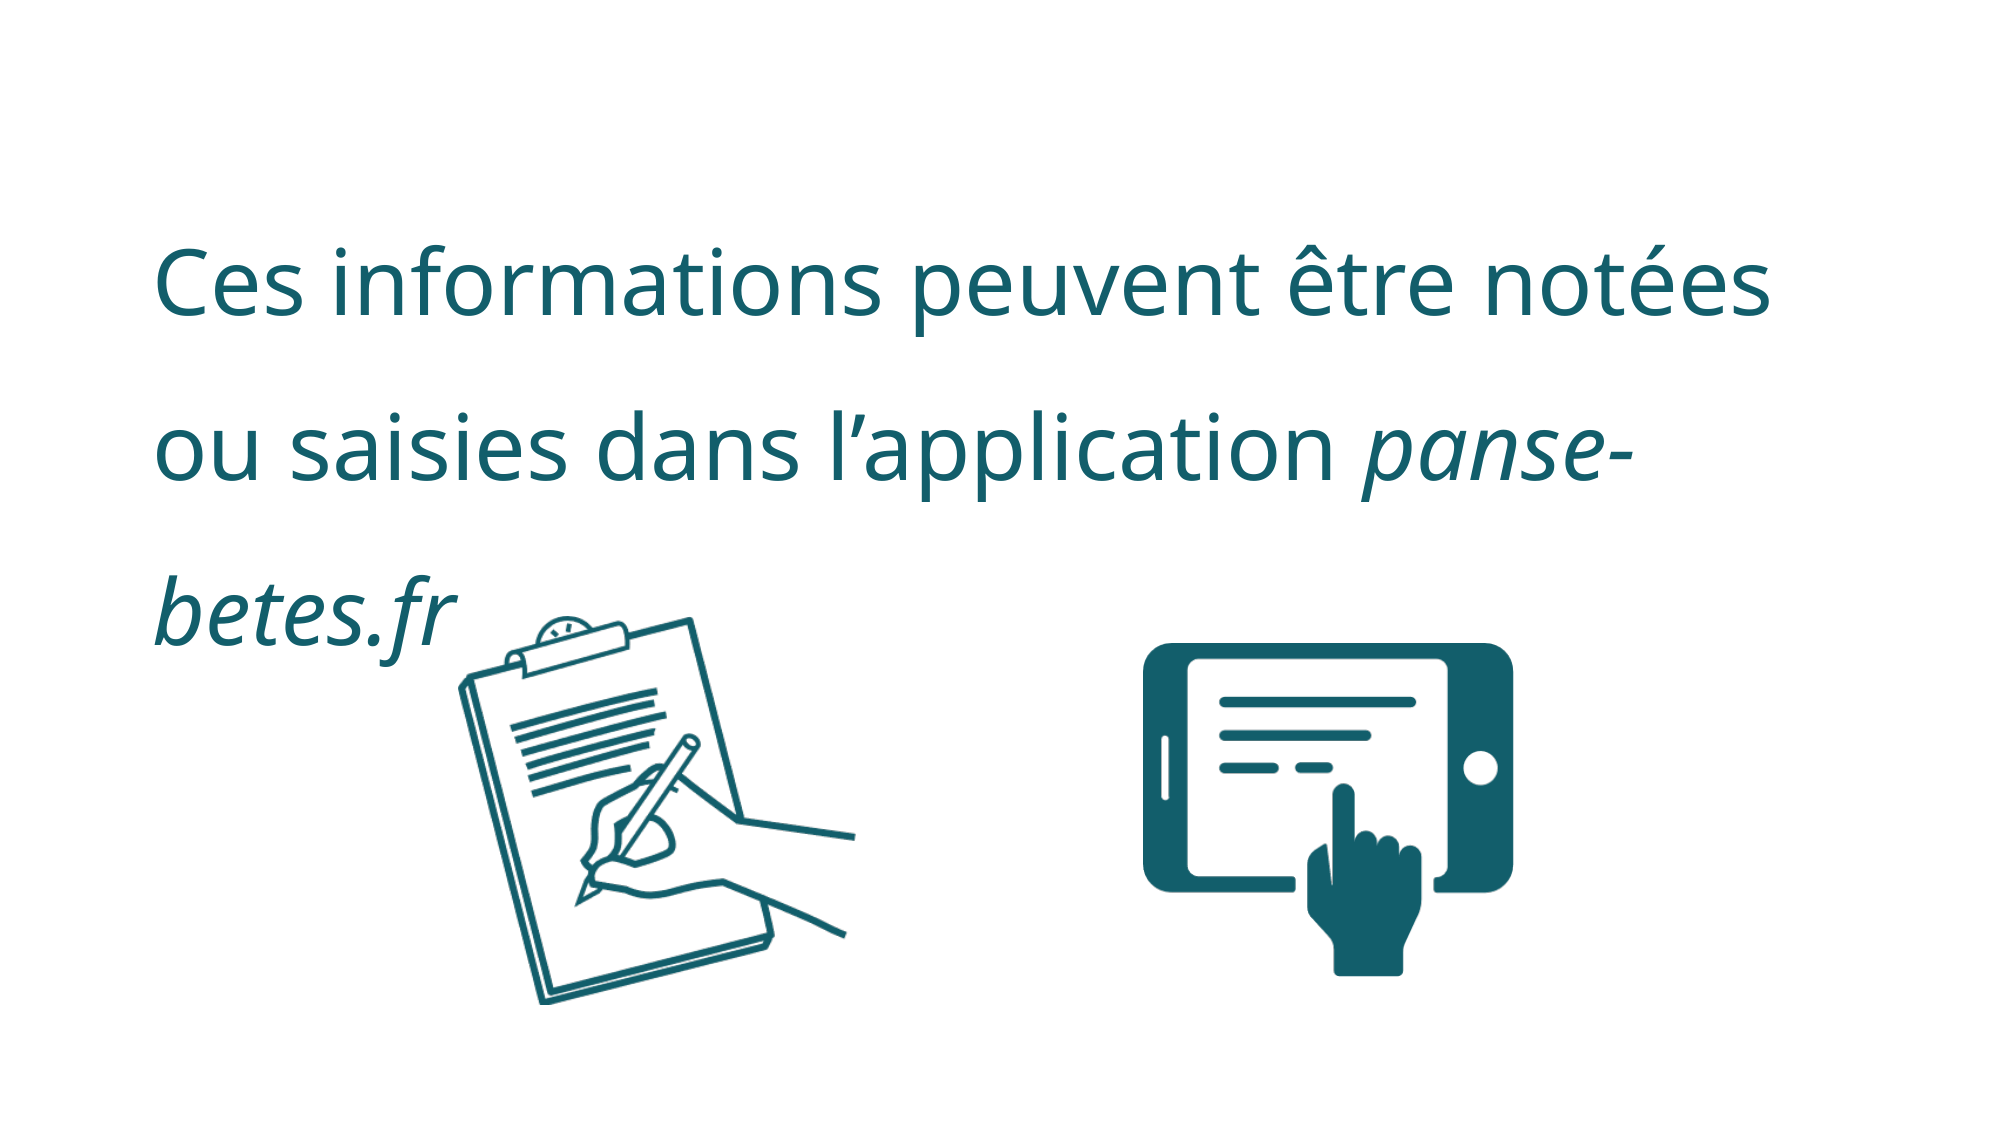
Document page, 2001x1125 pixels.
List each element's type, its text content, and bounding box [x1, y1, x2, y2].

picture [458, 615, 857, 1005]
title Ces informations peuvent être notées ou saisies dans l’application panse-betes.fr [137, 203, 1863, 629]
picture [1143, 643, 1514, 977]
